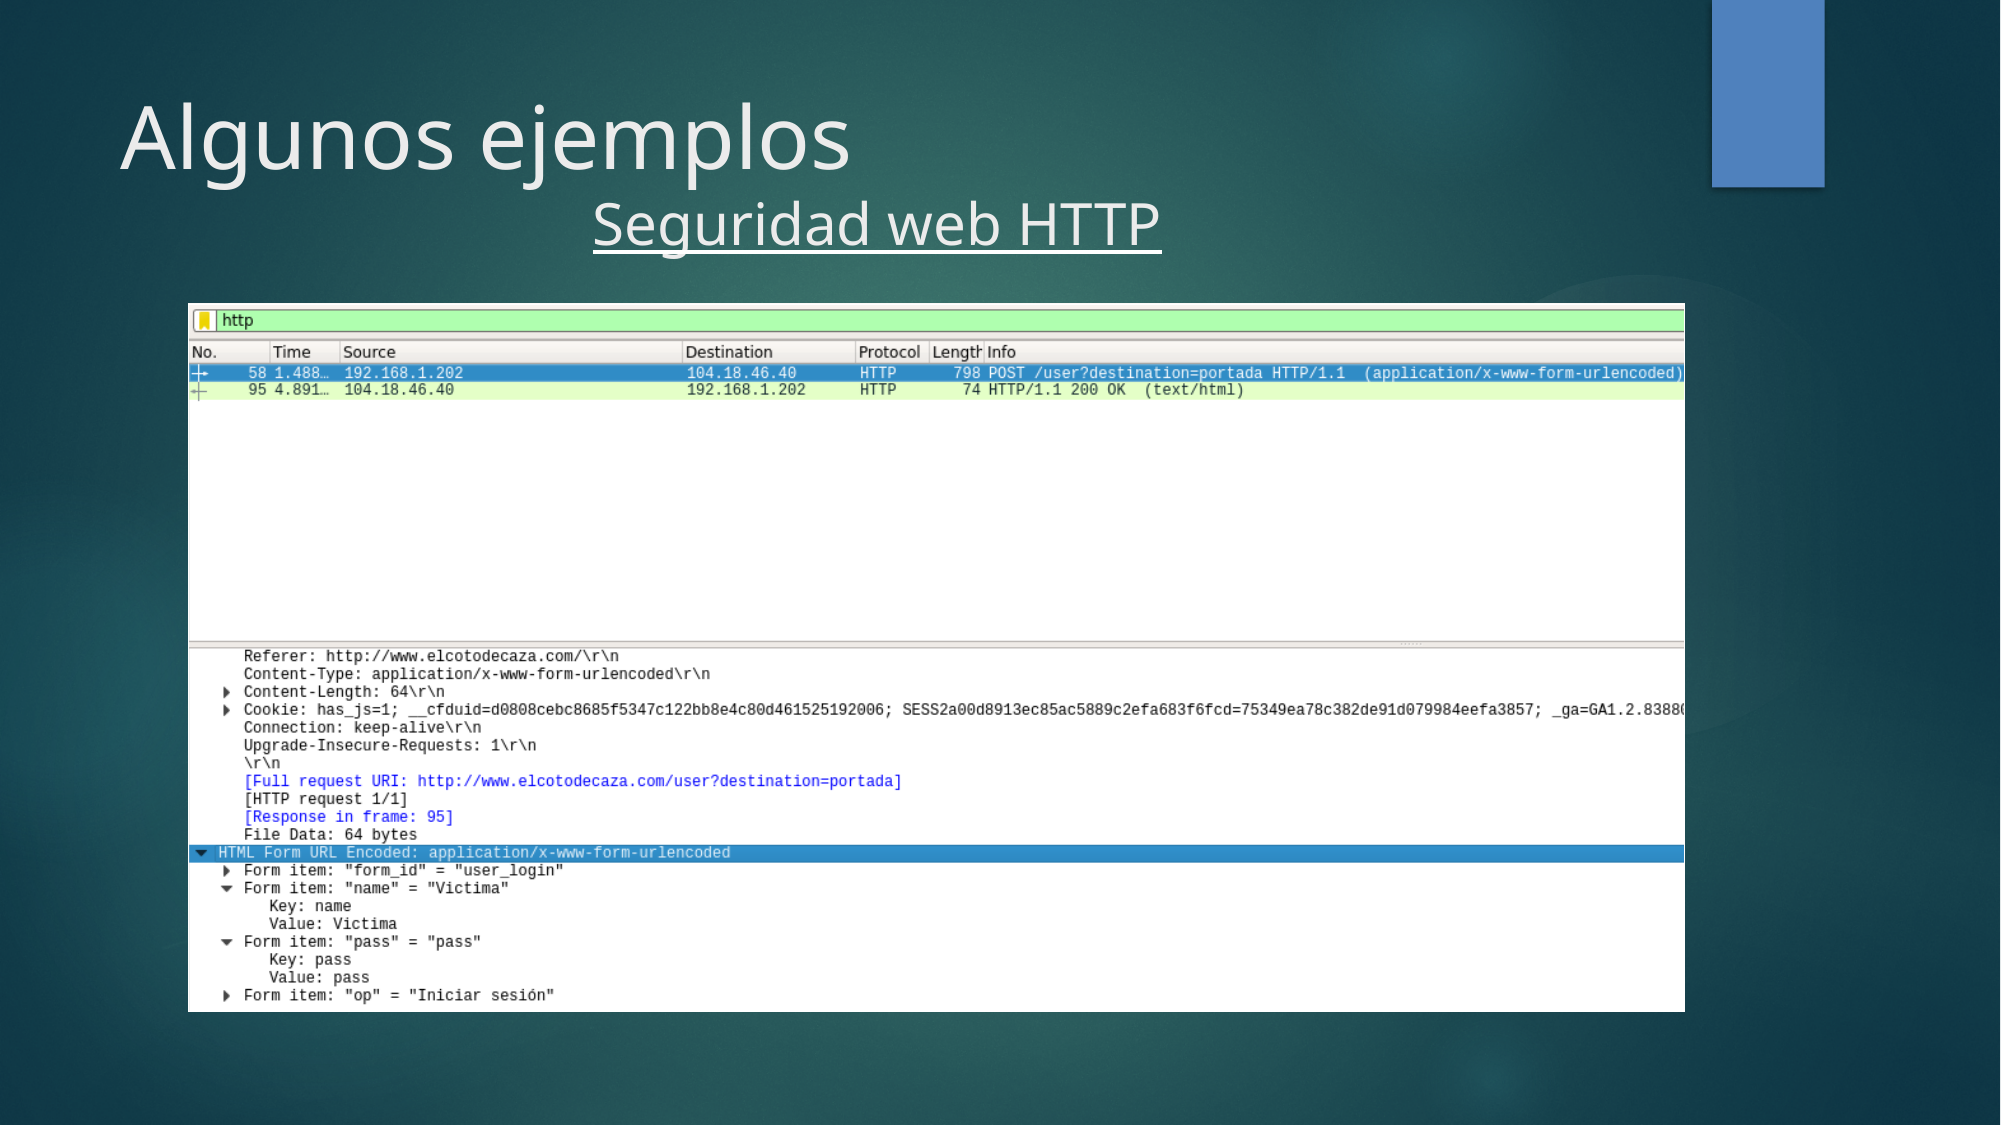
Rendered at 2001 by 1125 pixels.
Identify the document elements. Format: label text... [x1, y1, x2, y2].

text_box Algunos ejemplos Seguridad web HTTP [106, 74, 1649, 304]
picture [0, 0, 2001, 1125]
